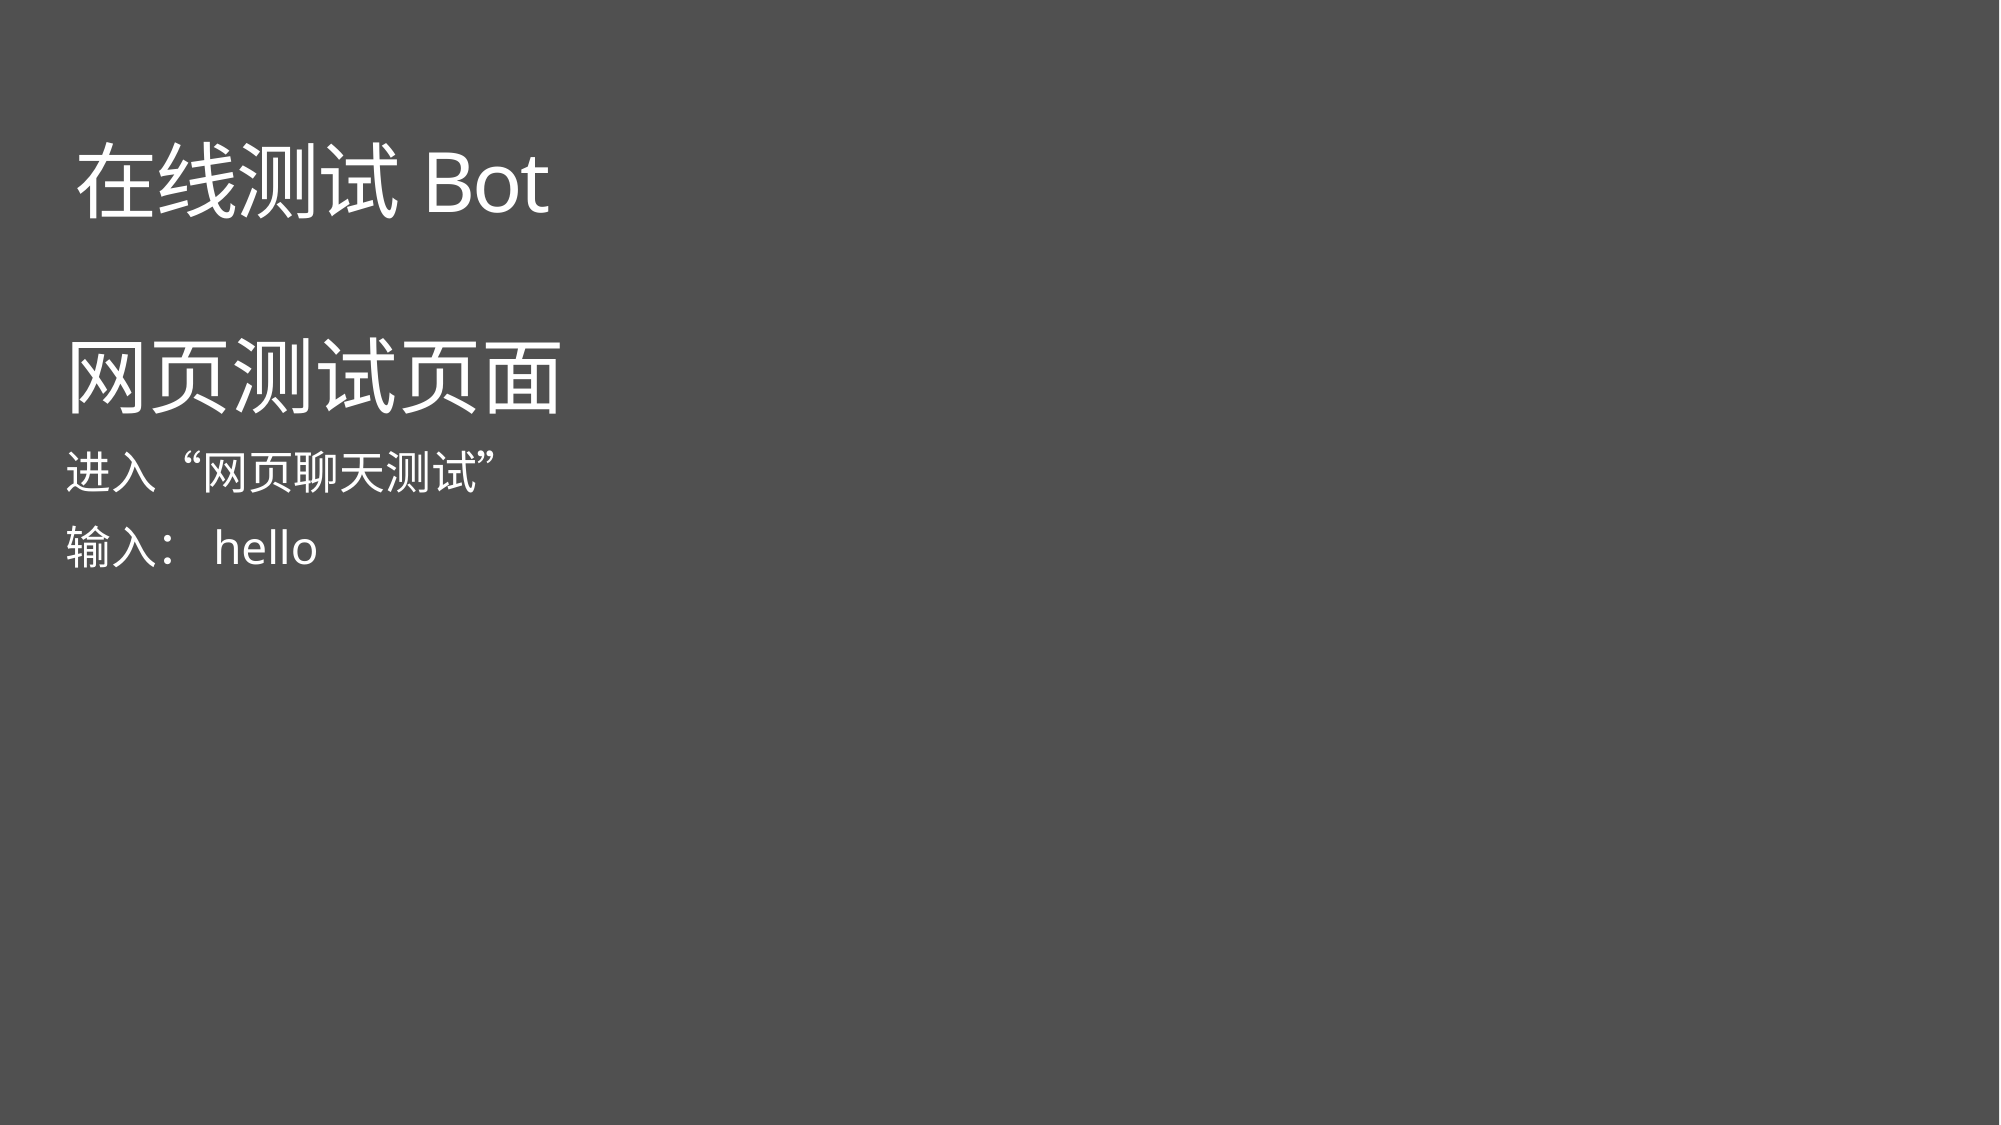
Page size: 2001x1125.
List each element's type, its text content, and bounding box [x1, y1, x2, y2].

text_box 网页测试页面 进入“网页聊天测试” 输入：hello [50, 316, 1485, 582]
text_box 在线测试Bot [50, 126, 2000, 277]
picture [0, 0, 2000, 1125]
